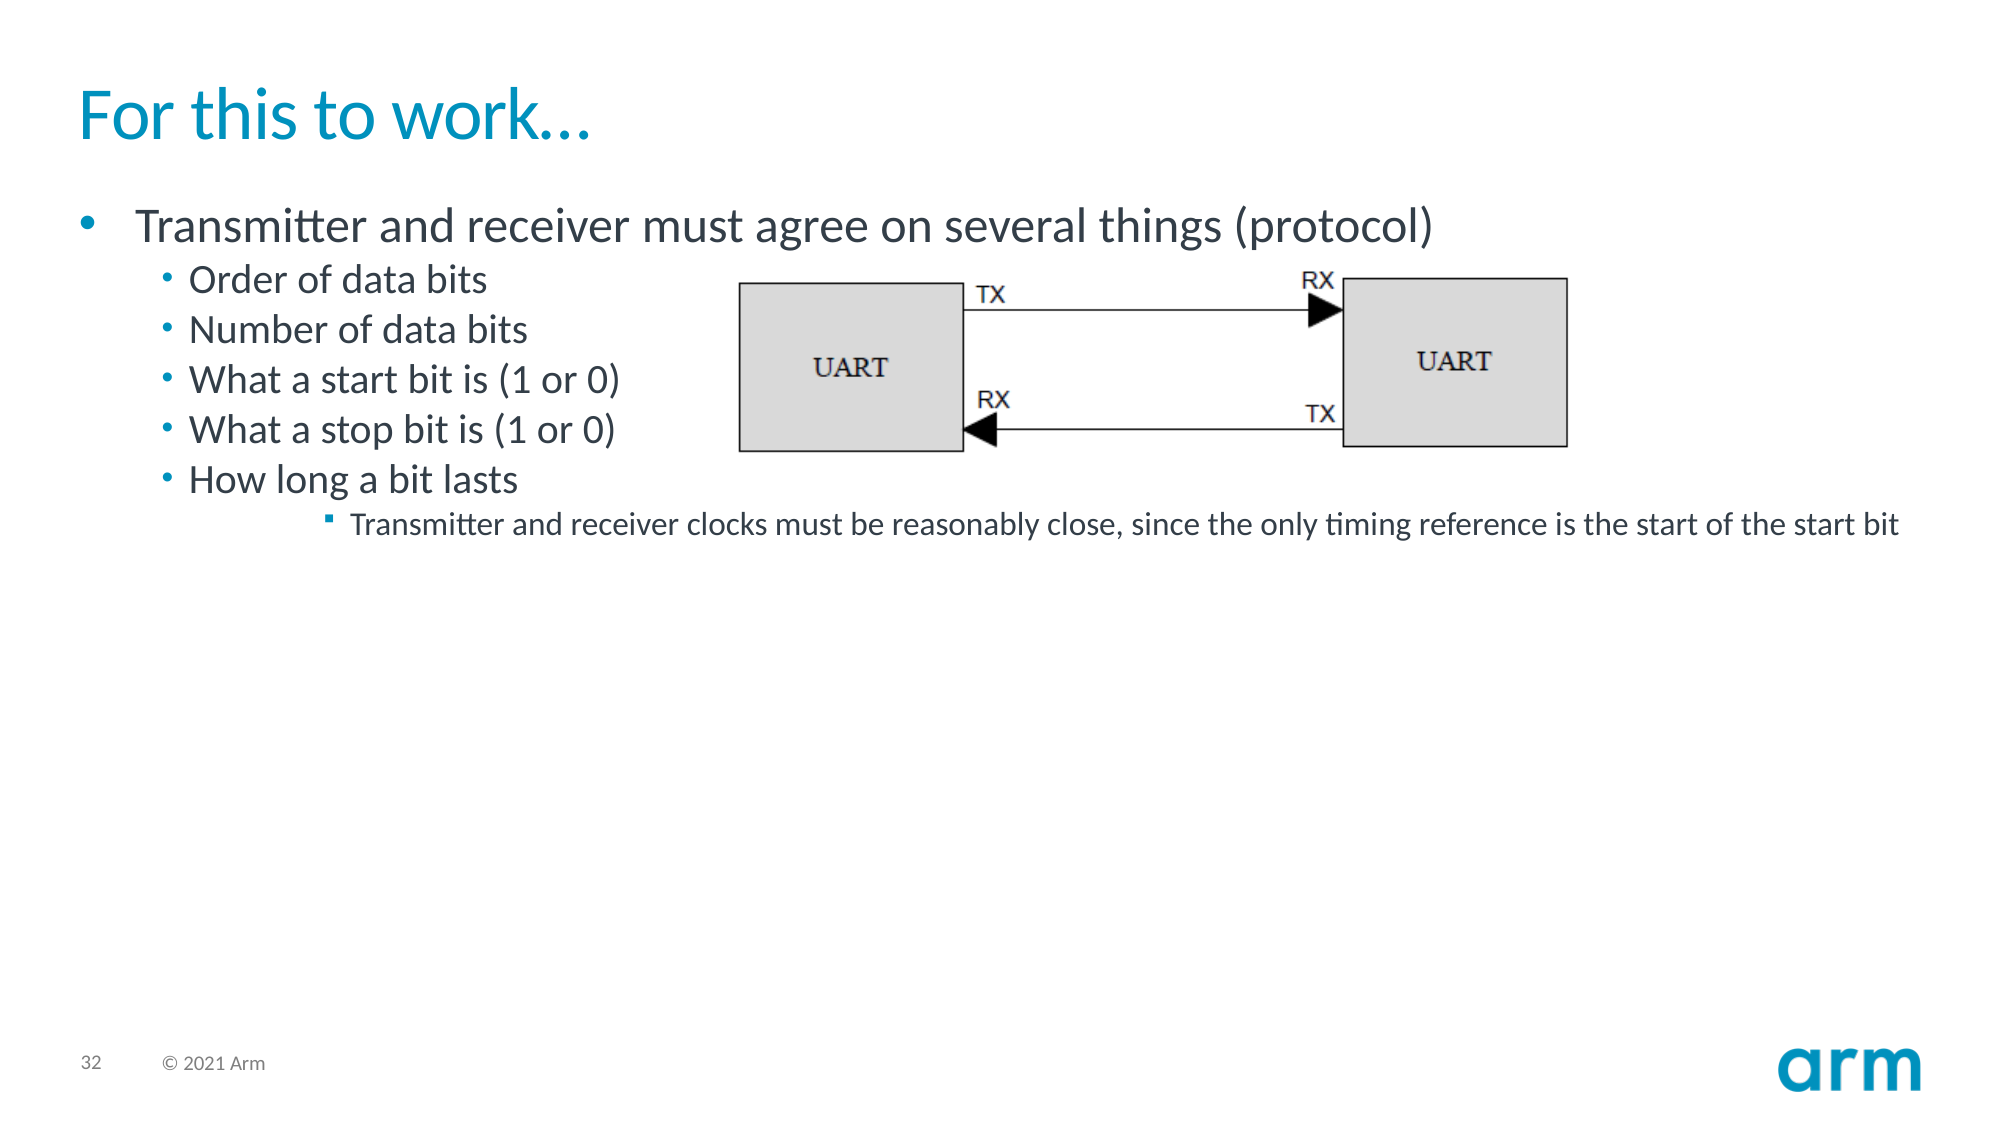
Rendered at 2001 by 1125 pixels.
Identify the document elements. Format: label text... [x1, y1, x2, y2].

title For this to work… [78, 78, 1922, 186]
list Transmitter and receiver must agree on several things (protocol) Order of data bits Number of data bits What a start bit is (1 or 0) What a stop bit is (1 or 0) How long a bit lasts Transmitter and receiver clocks must be reasonably close, since the only timing reference is the start of the start bit [78, 192, 1922, 1004]
picture [1777, 1047, 1922, 1093]
picture [711, 253, 1590, 469]
